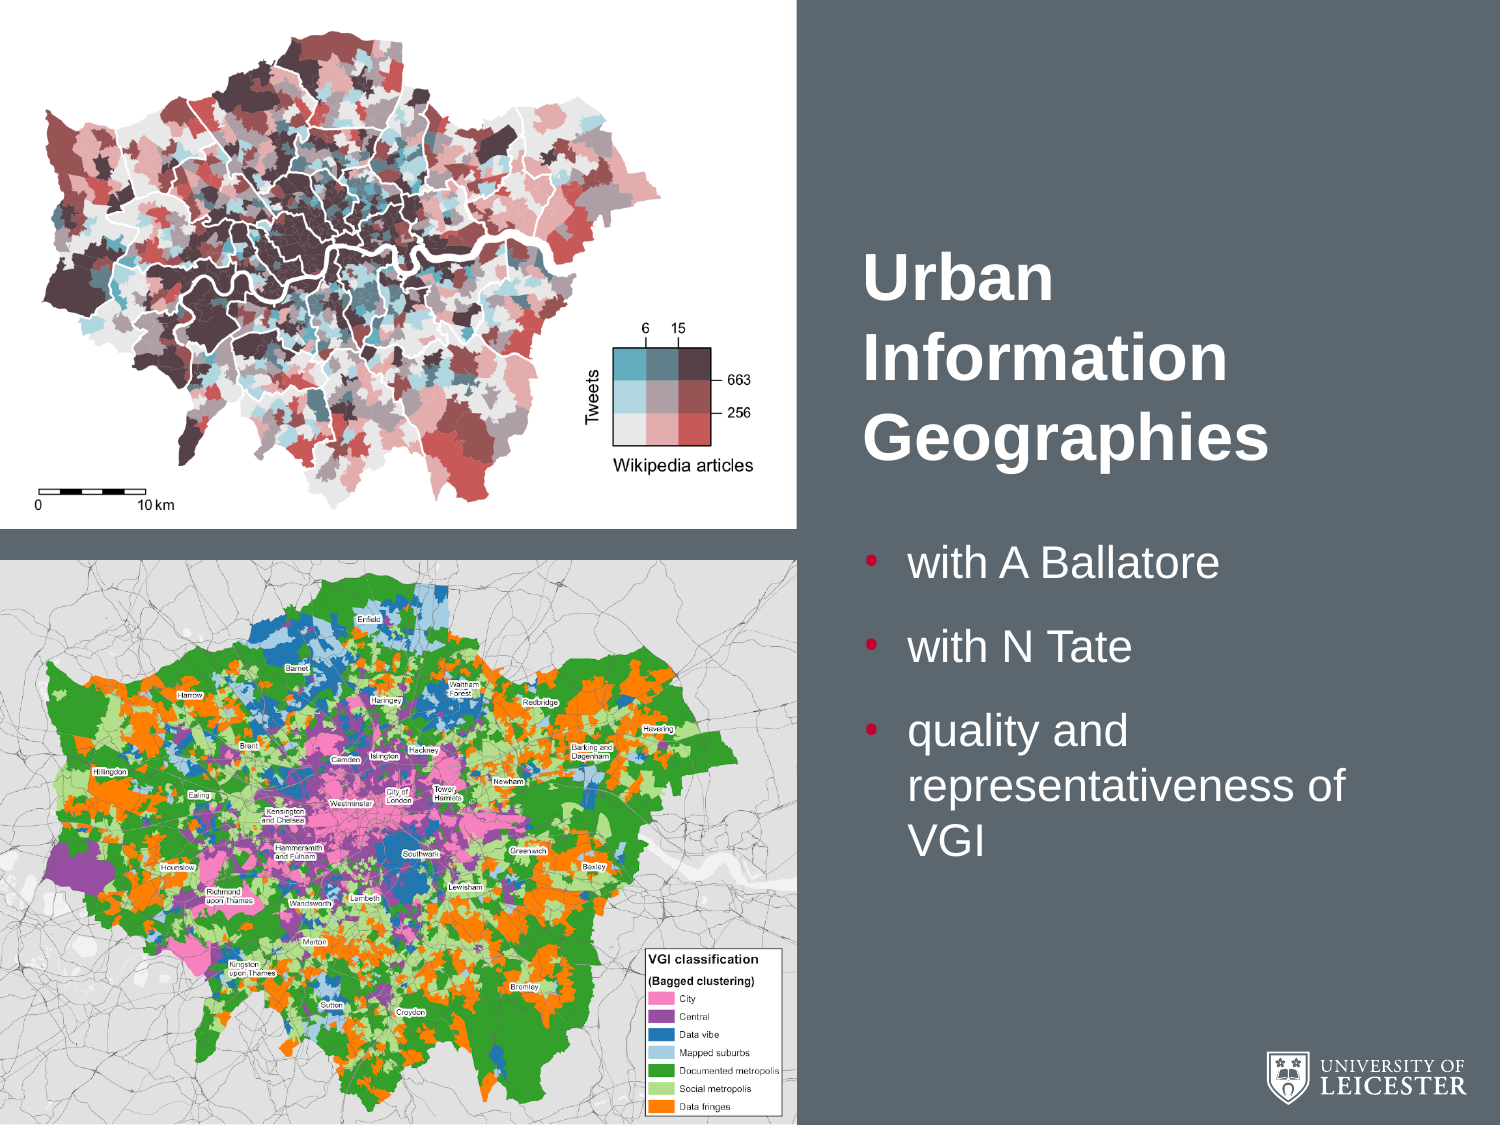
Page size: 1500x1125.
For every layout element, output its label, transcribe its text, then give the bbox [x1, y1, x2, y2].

picture [0, 0, 797, 529]
list with A Ballatore with N Tate quality and representativeness of VGI [847, 524, 1449, 977]
picture [0, 560, 797, 1125]
title Urban Information Geographies [847, 224, 1449, 484]
